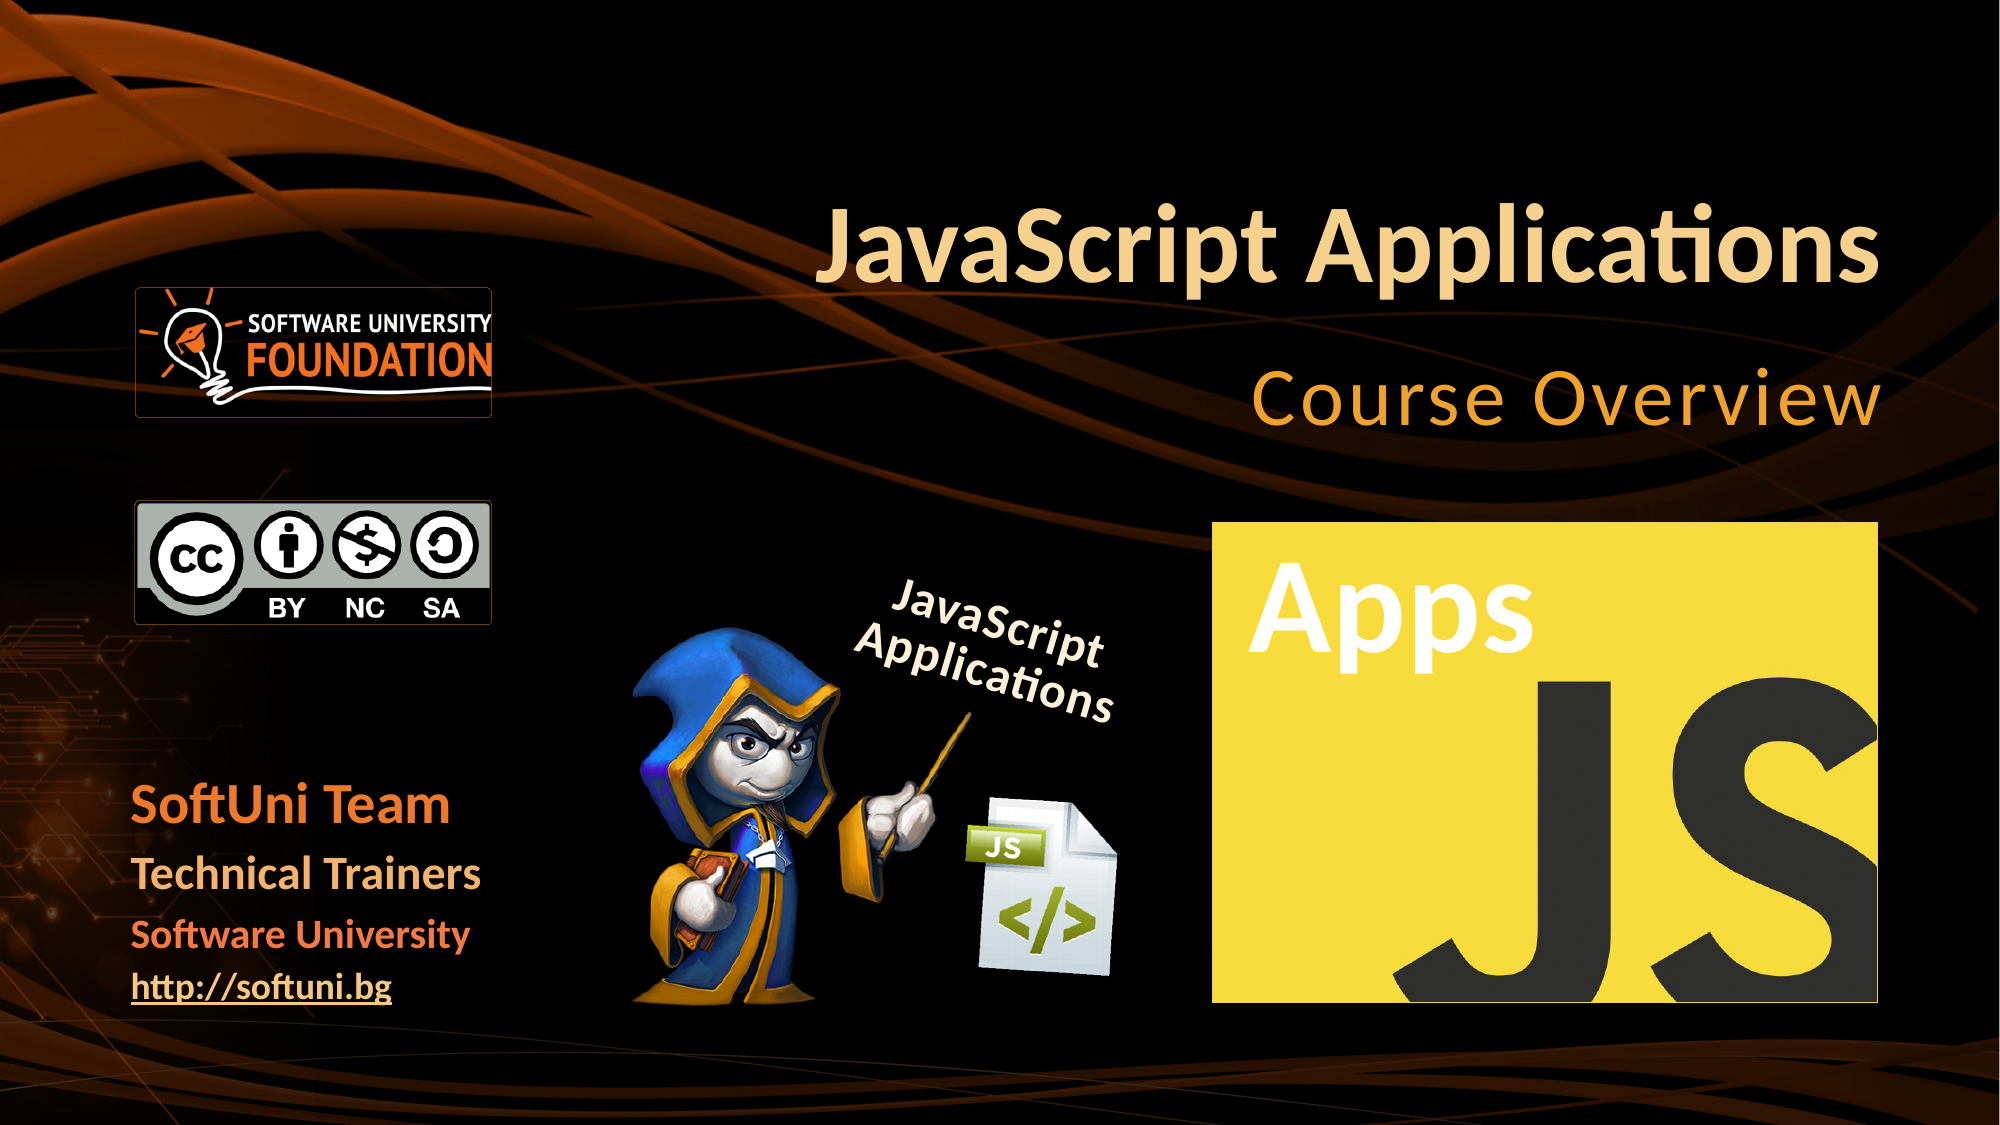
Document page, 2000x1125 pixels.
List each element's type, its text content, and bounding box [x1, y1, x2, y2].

list Technical Trainers [124, 832, 624, 898]
title JavaScript Applications [549, 149, 1883, 337]
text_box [1212, 507, 1878, 1003]
text_box JavaScript Applications [845, 550, 1153, 747]
picture [0, 0, 2000, 1125]
list http://softuni.bg [124, 954, 648, 1013]
list SoftUni Team [124, 755, 624, 832]
list Software University [124, 898, 624, 954]
subtitle Course Overview [549, 337, 1883, 466]
